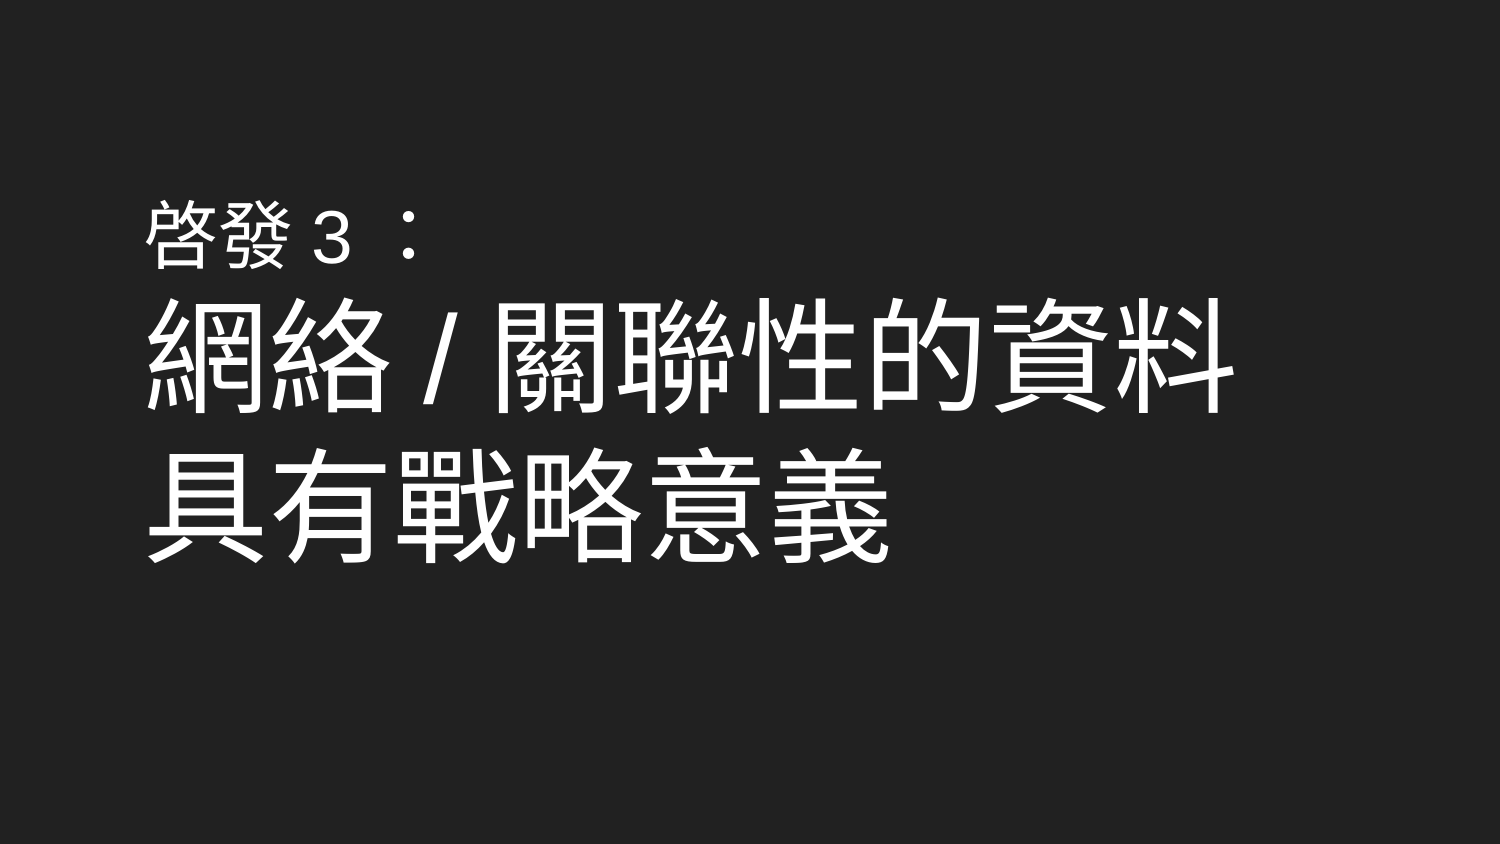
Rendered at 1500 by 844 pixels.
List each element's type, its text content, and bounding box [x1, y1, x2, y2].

text_box 啓發3： 網絡/關聯性的資料 具有戰略意義 [128, 173, 1371, 606]
